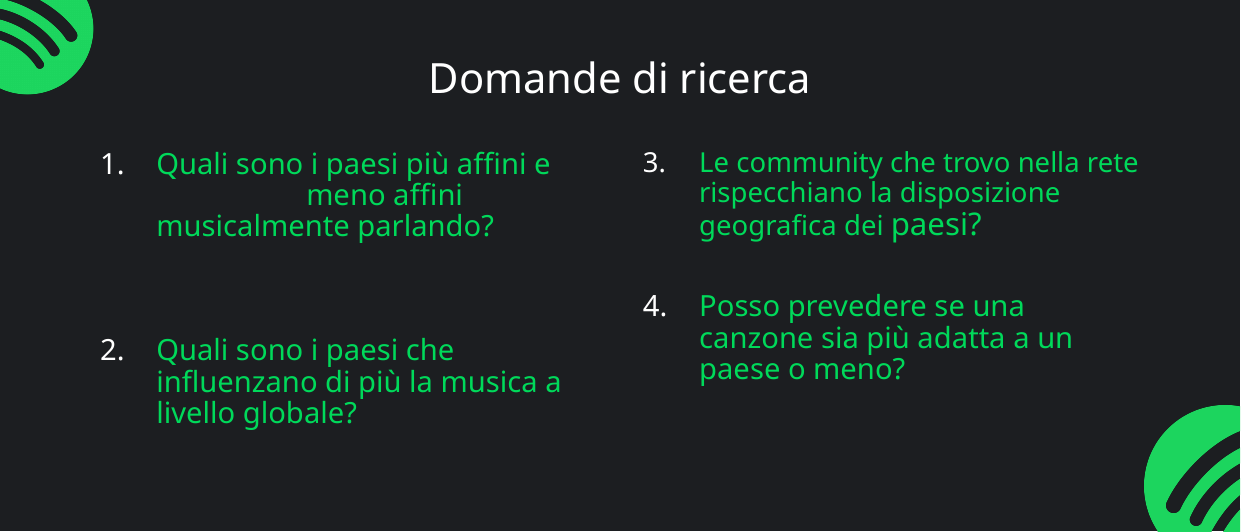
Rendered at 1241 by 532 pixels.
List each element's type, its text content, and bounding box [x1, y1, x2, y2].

list Quali sono i paesi più affini e meno affini musicalmente parlando? Quali sono i paesi che influenzano di più la musica a livello globale? [85, 141, 613, 479]
picture [1111, 372, 1241, 532]
picture [0, 0, 115, 117]
list Le community che trovo nella rete rispecchiano la disposizione geografica dei paesi? Posso prevedere se una canzone sia più adatta a un paese o meno? [627, 141, 1155, 479]
title Domande di ricerca [85, 28, 1155, 131]
